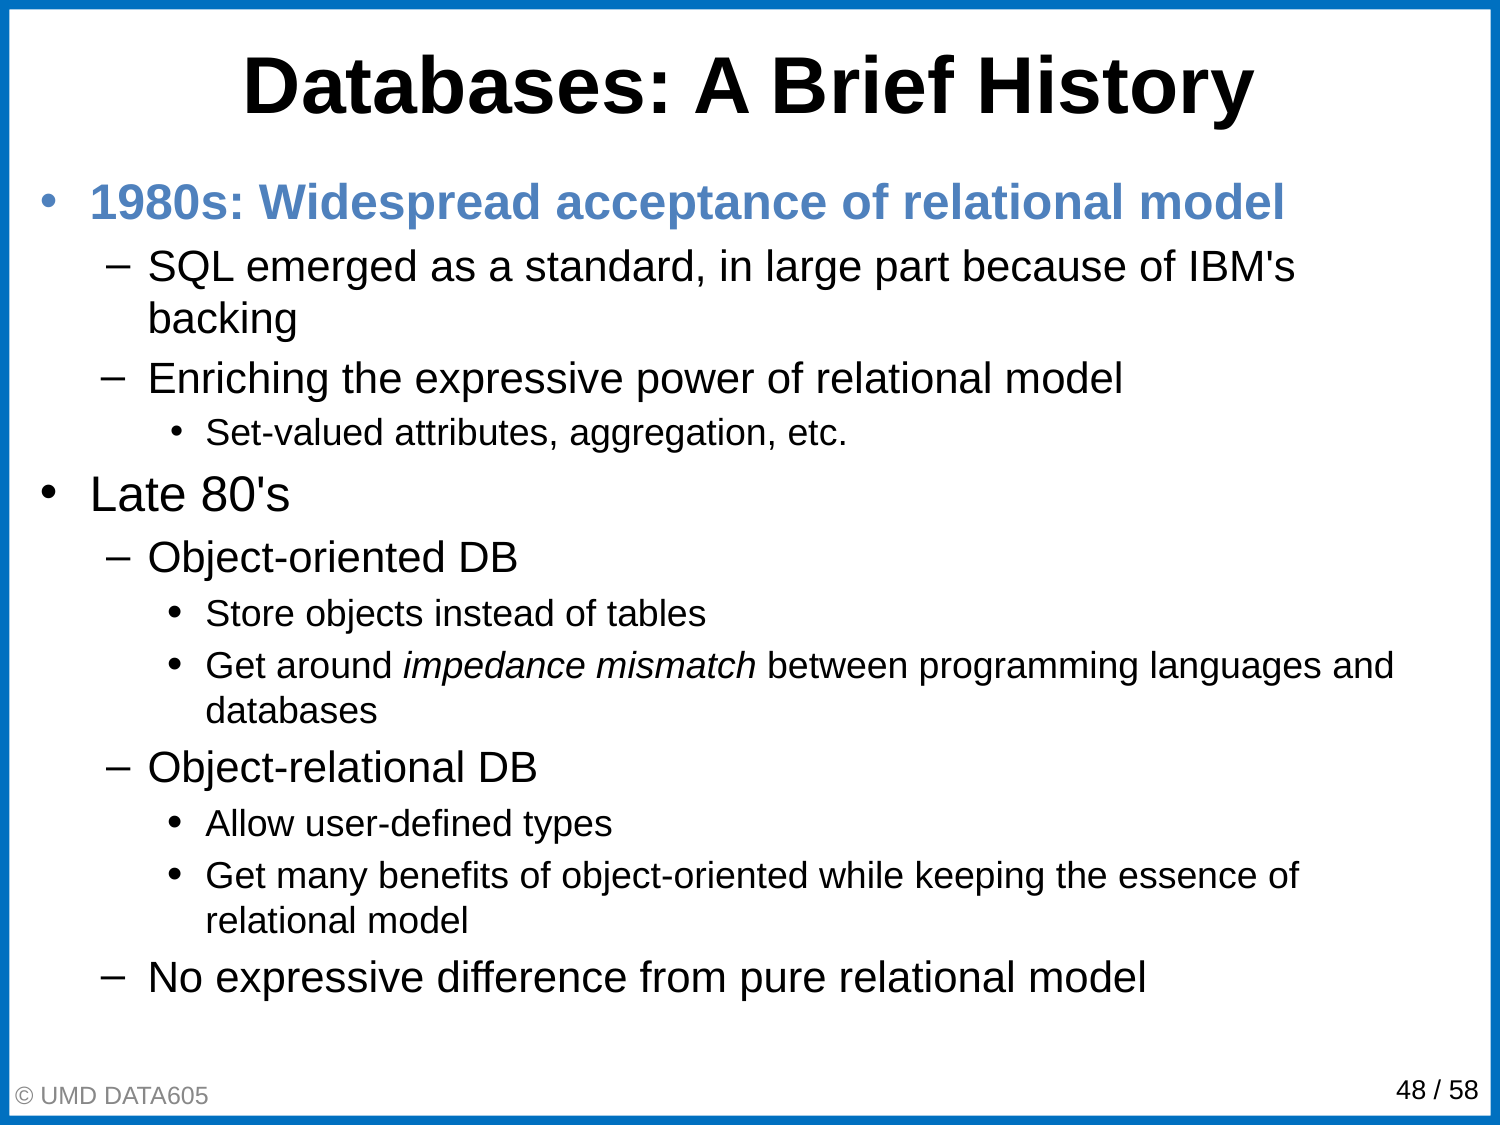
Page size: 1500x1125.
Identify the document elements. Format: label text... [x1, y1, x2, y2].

title Databases: A Brief History [24, 24, 1475, 138]
slide_number ‹#› / 58 [1344, 1065, 1494, 1125]
footer © UMD DATA605 [0, 1065, 550, 1125]
list 1980s: Widespread acceptance of relational model SQL emerged as a standard, in large part because of IBM's backing Enriching the expressive power of relational model Set-valued attributes, aggregation, etc. Late 80's Object-oriented DB Store objects instead of tables Get around impedance mismatch between programming languages and databases Object-relational DB Allow user-defined types Get many benefits of object-oriented while keeping the essence of relational model No expressive difference from pure relational model [24, 162, 1475, 1016]
